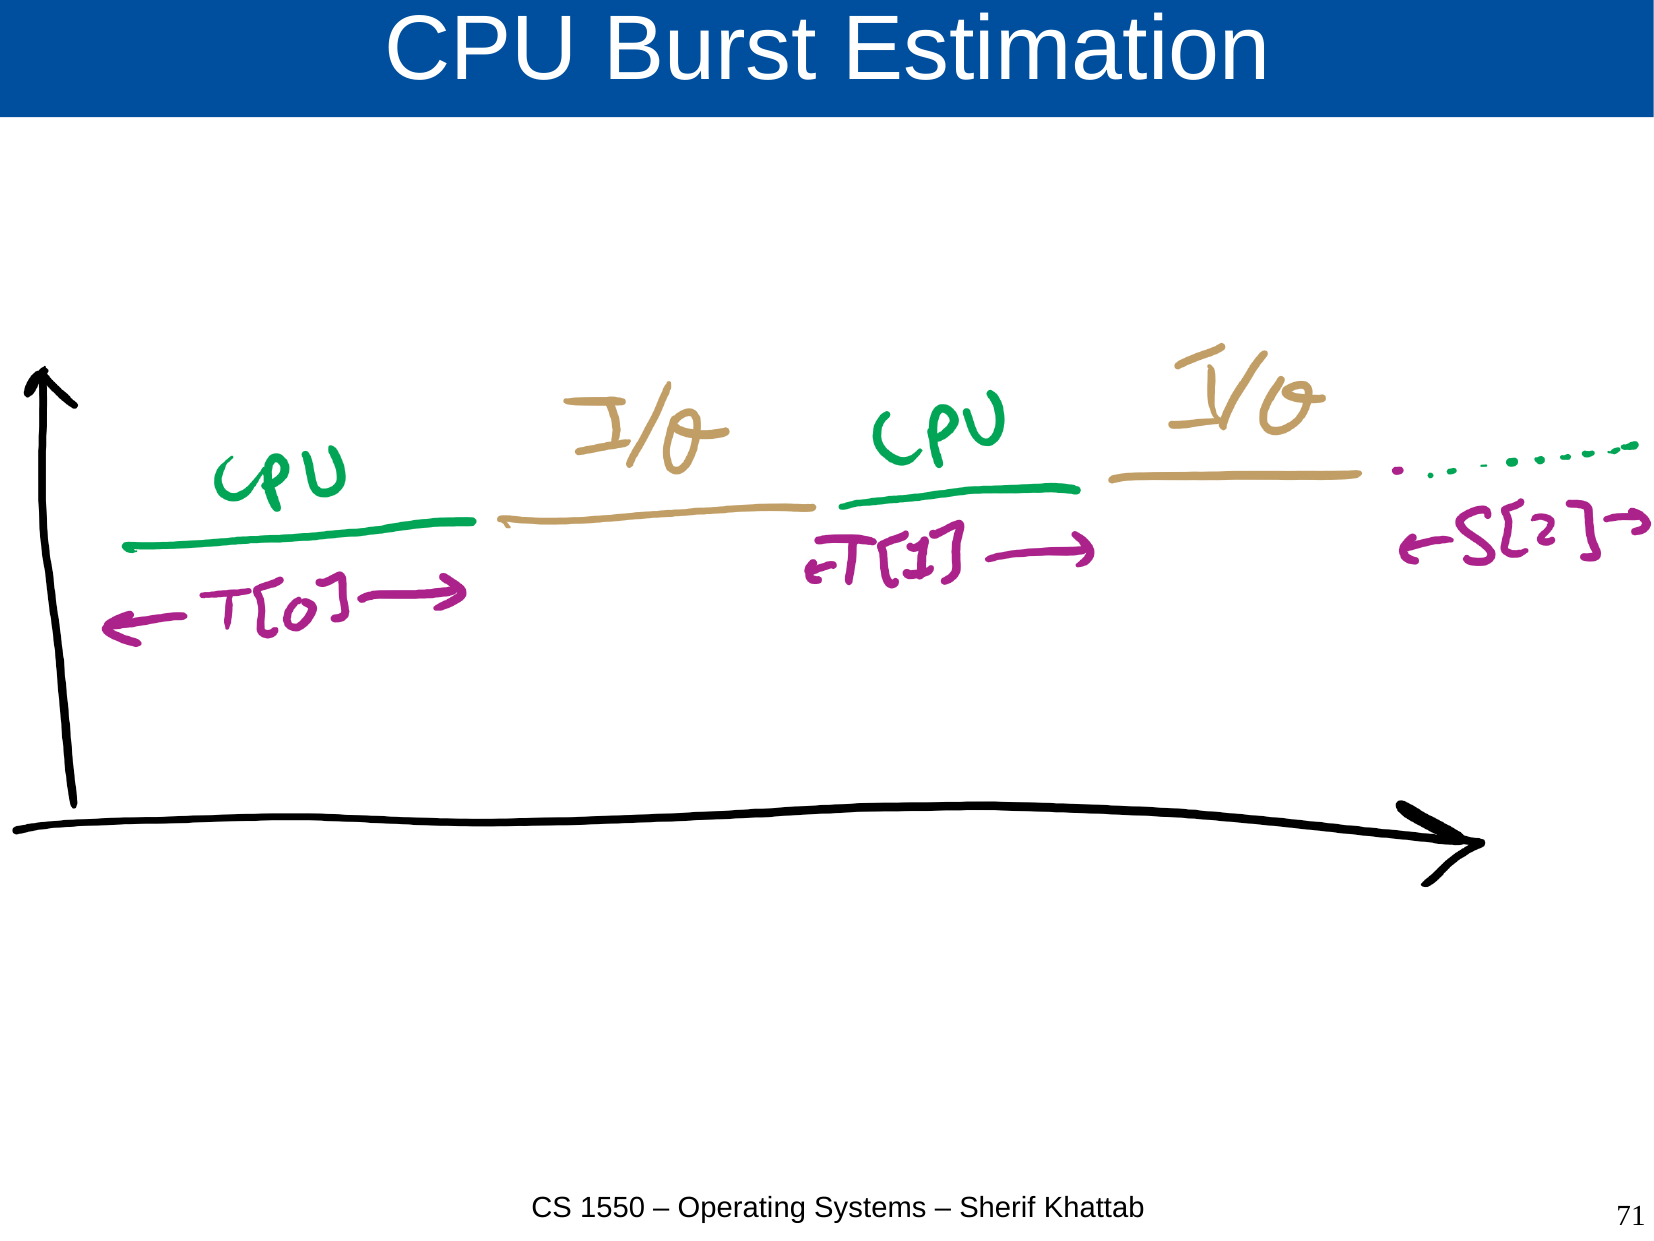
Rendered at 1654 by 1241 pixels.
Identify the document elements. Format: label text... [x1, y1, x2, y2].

footer CS 1550 – Operating Systems – Sherif Khattab [460, 1190, 1217, 1241]
title CPU Burst Estimation [0, 0, 1654, 118]
slide_number 71 [1265, 1198, 1647, 1241]
picture [0, 333, 1654, 907]
